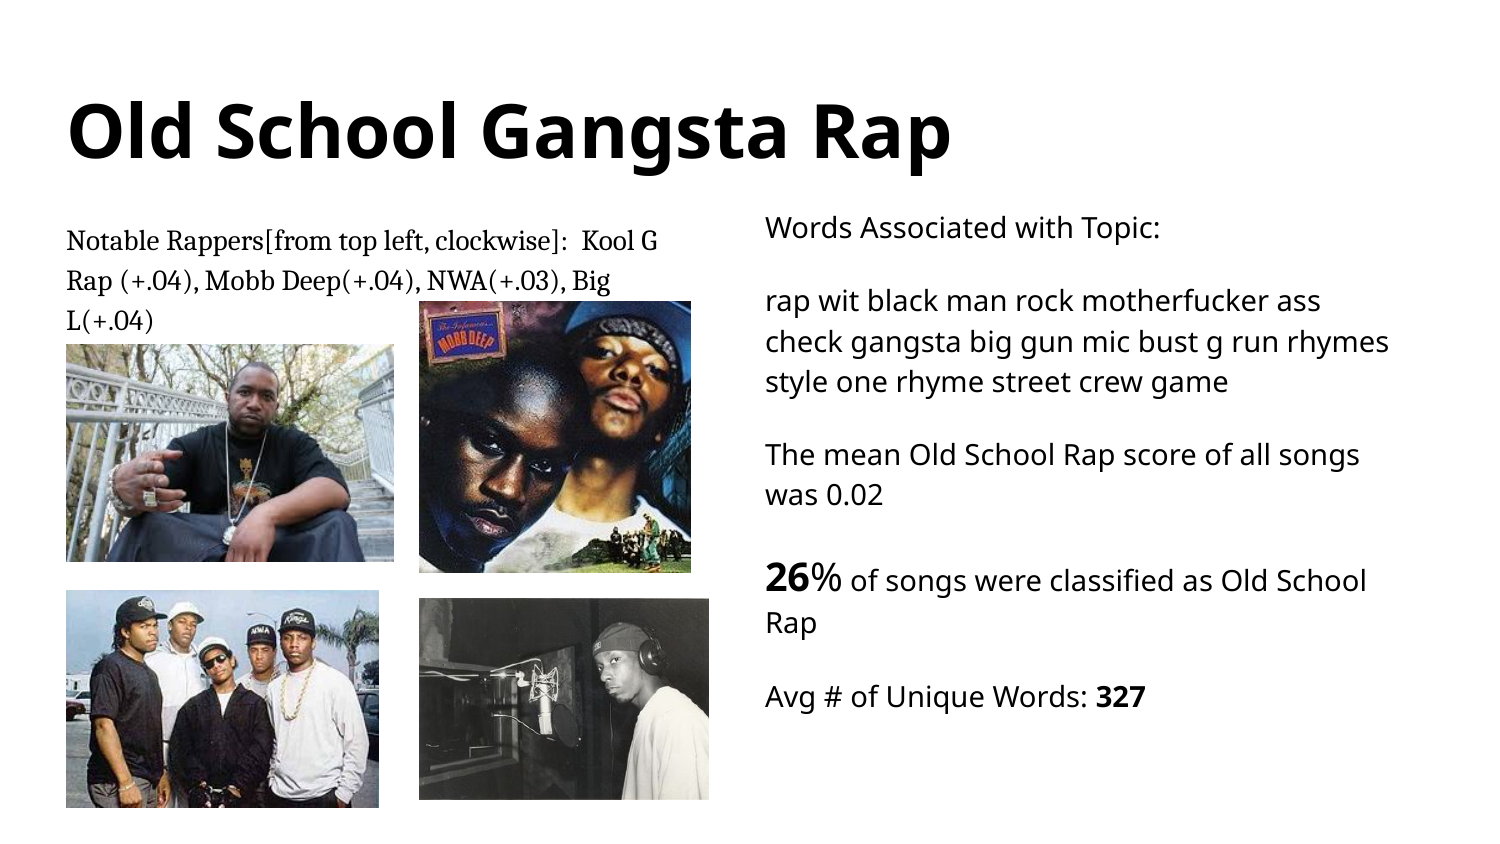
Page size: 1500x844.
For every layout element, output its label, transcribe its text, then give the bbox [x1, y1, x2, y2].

picture [65, 344, 394, 562]
title Old School Gangsta Rap [51, 51, 1449, 189]
picture [418, 598, 710, 800]
picture [65, 590, 379, 808]
list Words Associated with Topic: rap wit black man rock motherfucker ass check gangsta big gun mic bust g run rhymes style one rhyme street crew game The mean Old School Rap score of all songs was 0.02 26% of songs were classified as Old School Rap Avg # of Unique Words: 327 [750, 189, 1407, 750]
list Notable Rappers[from top left, clockwise]: Kool G Rap (+.04), Mobb Deep(+.04), NWA(+.03), Big L(+.04) [51, 200, 708, 752]
picture [418, 301, 691, 574]
